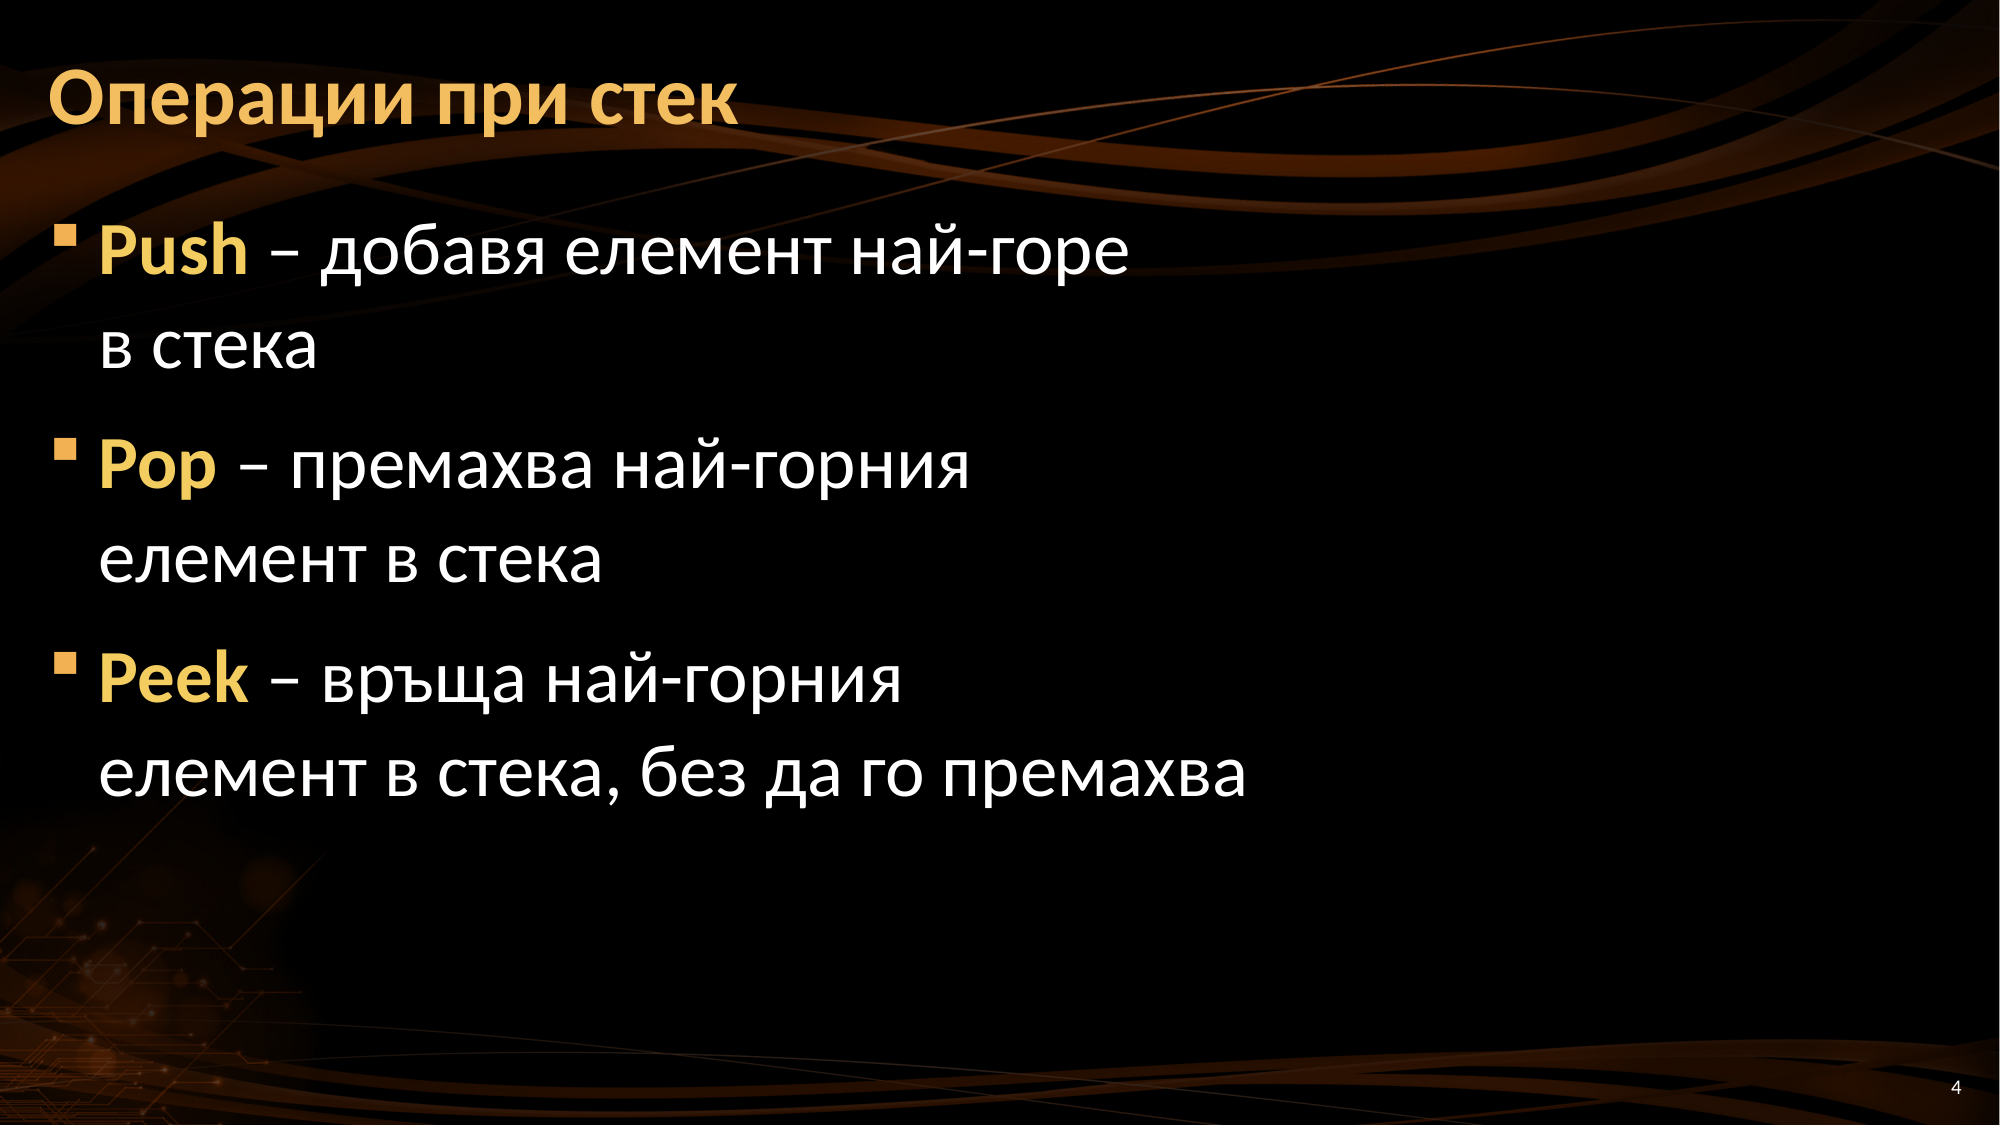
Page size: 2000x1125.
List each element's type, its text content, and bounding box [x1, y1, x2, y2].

title Операции при стек [30, 6, 1602, 189]
list Push – добавя елемент най-горе в стека Pop – премахва най-горния елемент в стека Peek – връща най-горния елемент в стека, без да го премахва [31, 188, 1968, 1103]
picture [0, 0, 2000, 1125]
